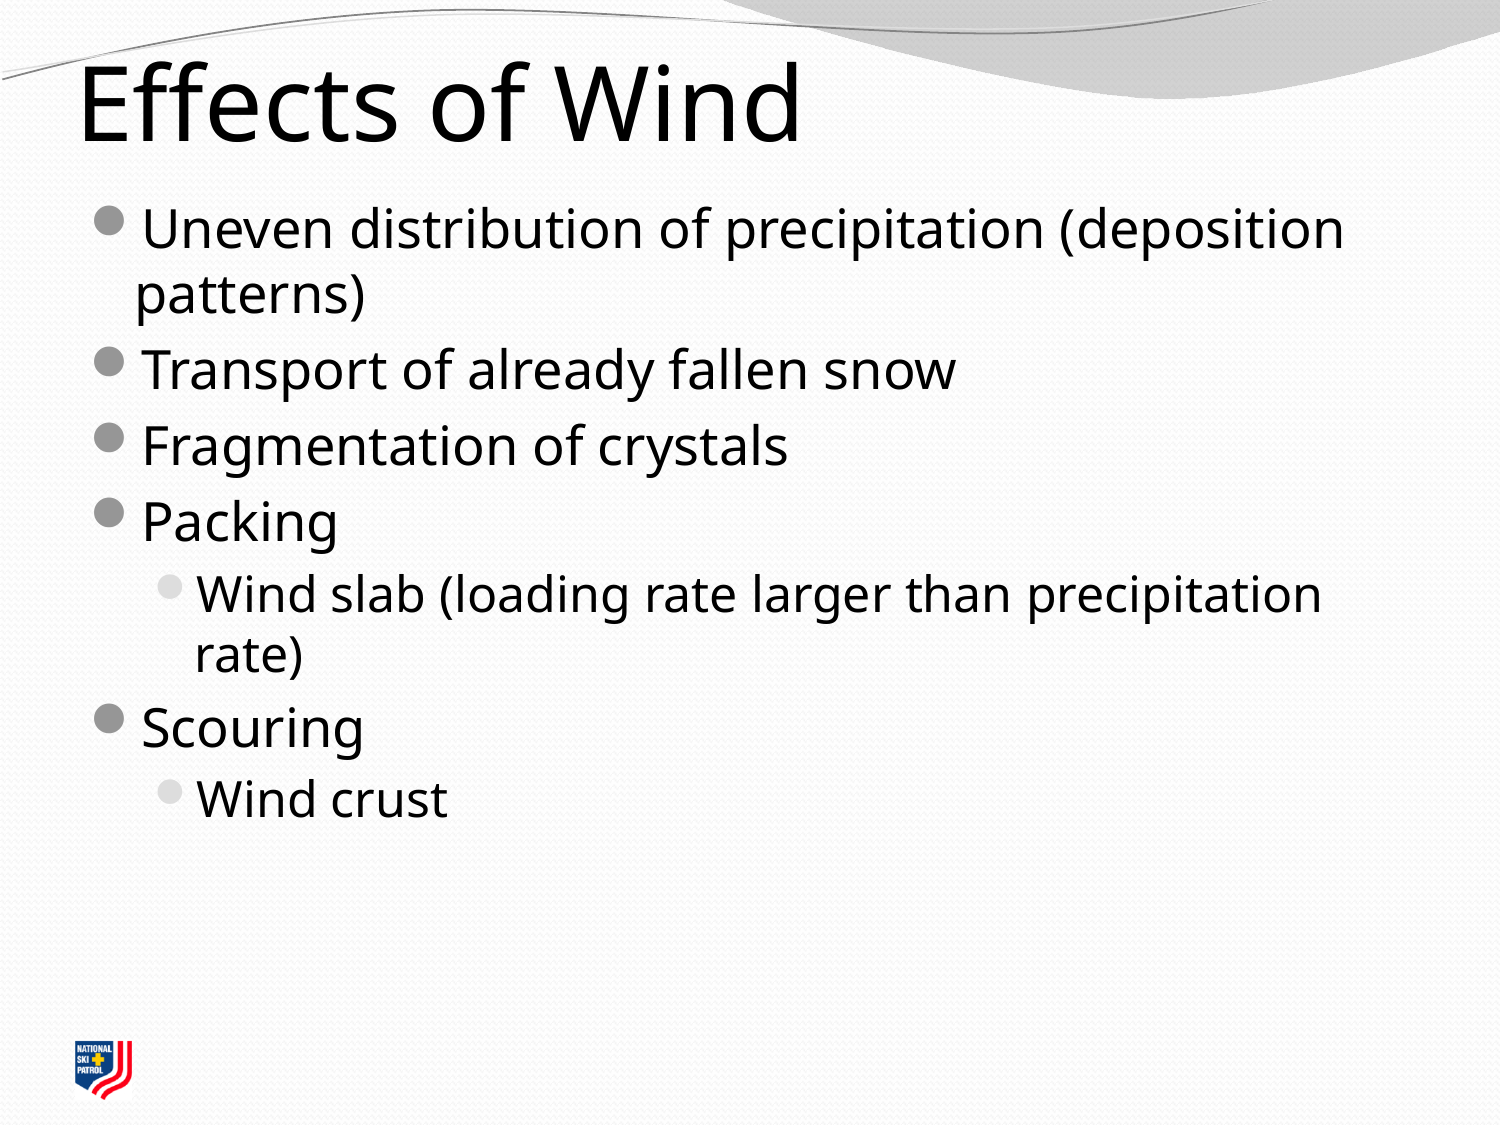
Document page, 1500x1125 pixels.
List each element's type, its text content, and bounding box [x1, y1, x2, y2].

list Uneven distribution of precipitation (deposition patterns) Transport of already fallen snow Fragmentation of crystals Packing Wind slab (loading rate larger than precipitation rate) Scouring Wind crust [75, 187, 1425, 1038]
picture [75, 1039, 132, 1100]
title Effects of Wind [75, 0, 1425, 163]
